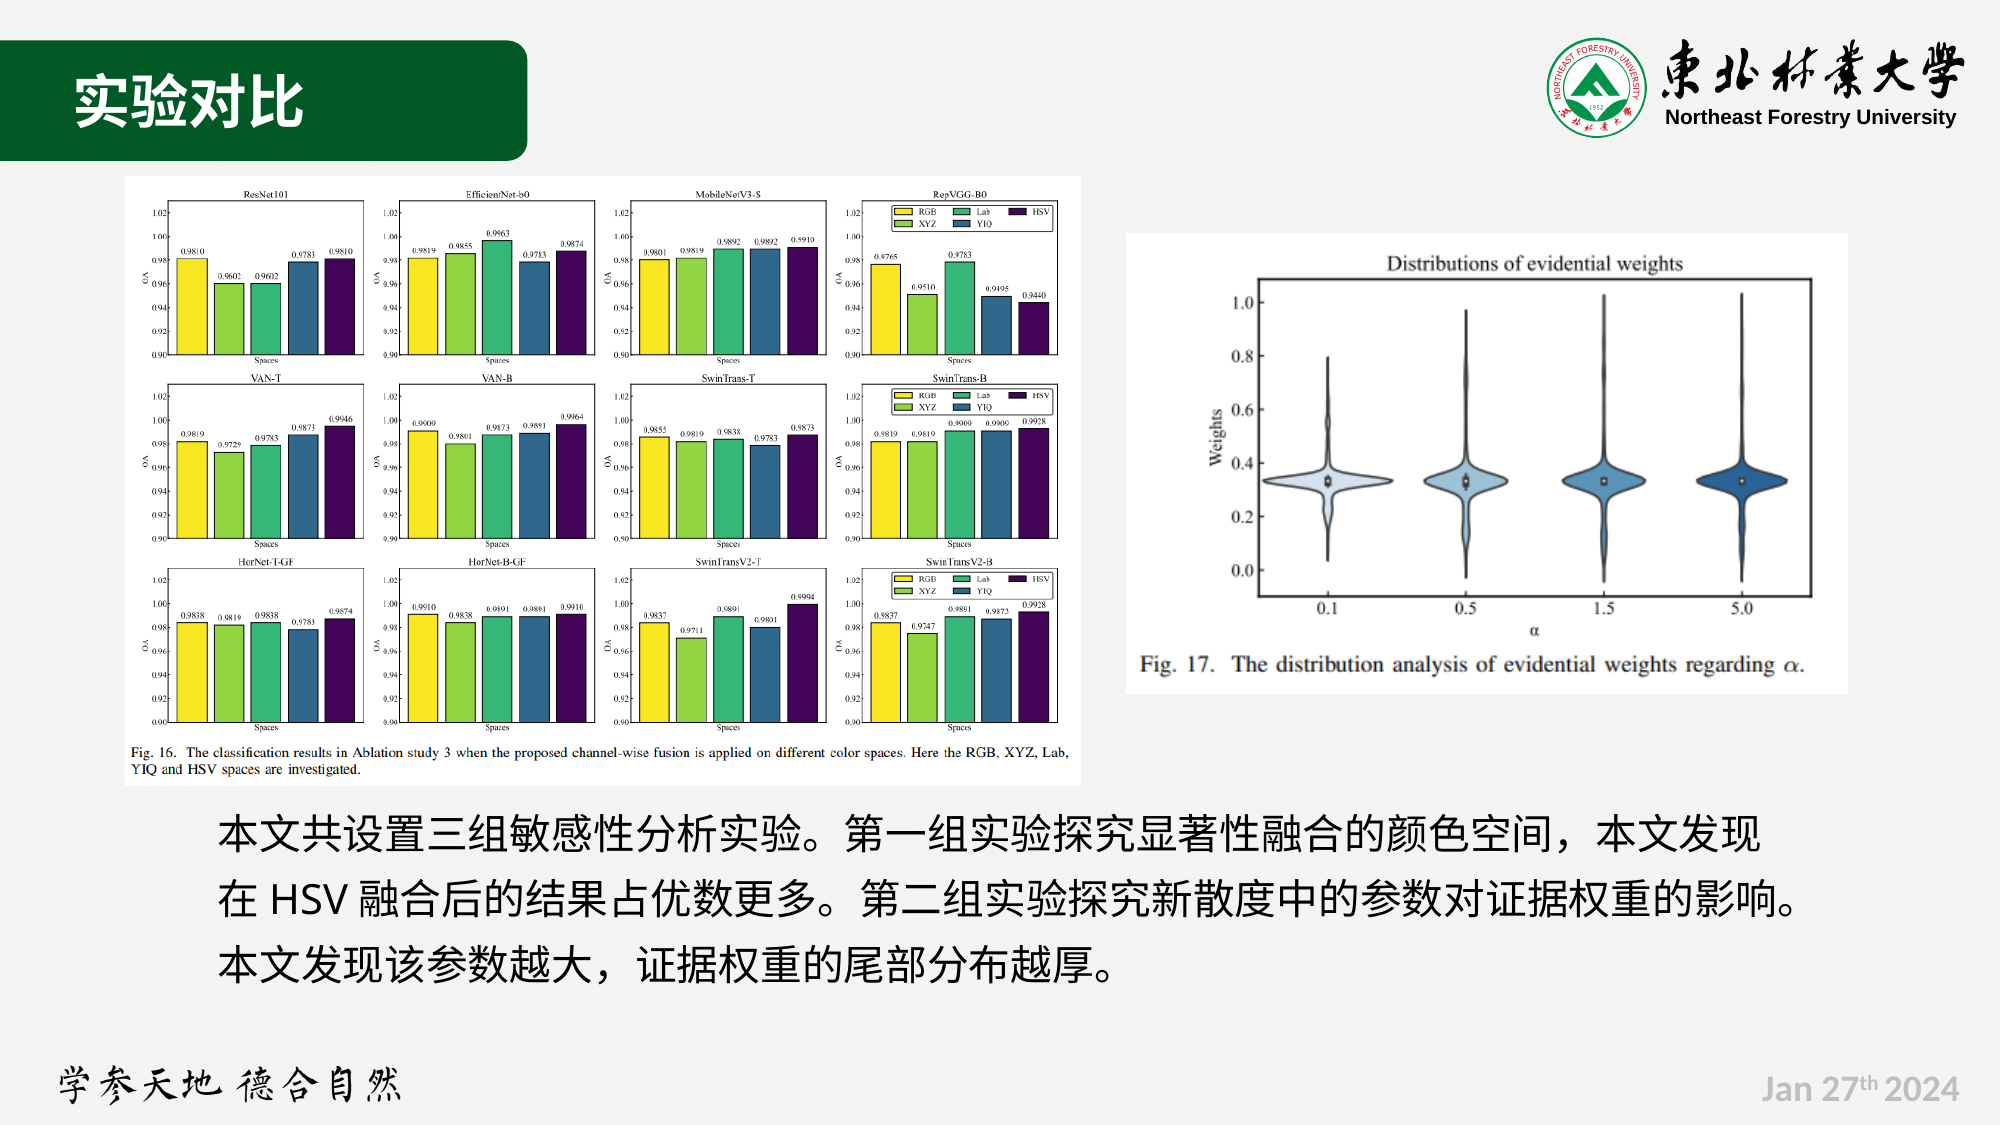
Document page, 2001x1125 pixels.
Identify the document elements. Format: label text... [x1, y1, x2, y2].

text_box Jan 27th 2024 [1747, 1057, 1975, 1117]
picture [31, 1054, 417, 1112]
picture [125, 176, 1081, 786]
text_box 本文共设置三组敏感性分析实验。第一组实验探究显著性融合的颜色空间，本文发现在HSV融合后的结果占优数更多。第二组实验探究新散度中的参数对证据权重的影响。本文发现该参数越大，证据权重的尾部分布越厚。 [202, 785, 1798, 996]
picture [1126, 232, 1848, 694]
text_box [0, 40, 528, 161]
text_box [1543, 30, 1974, 141]
